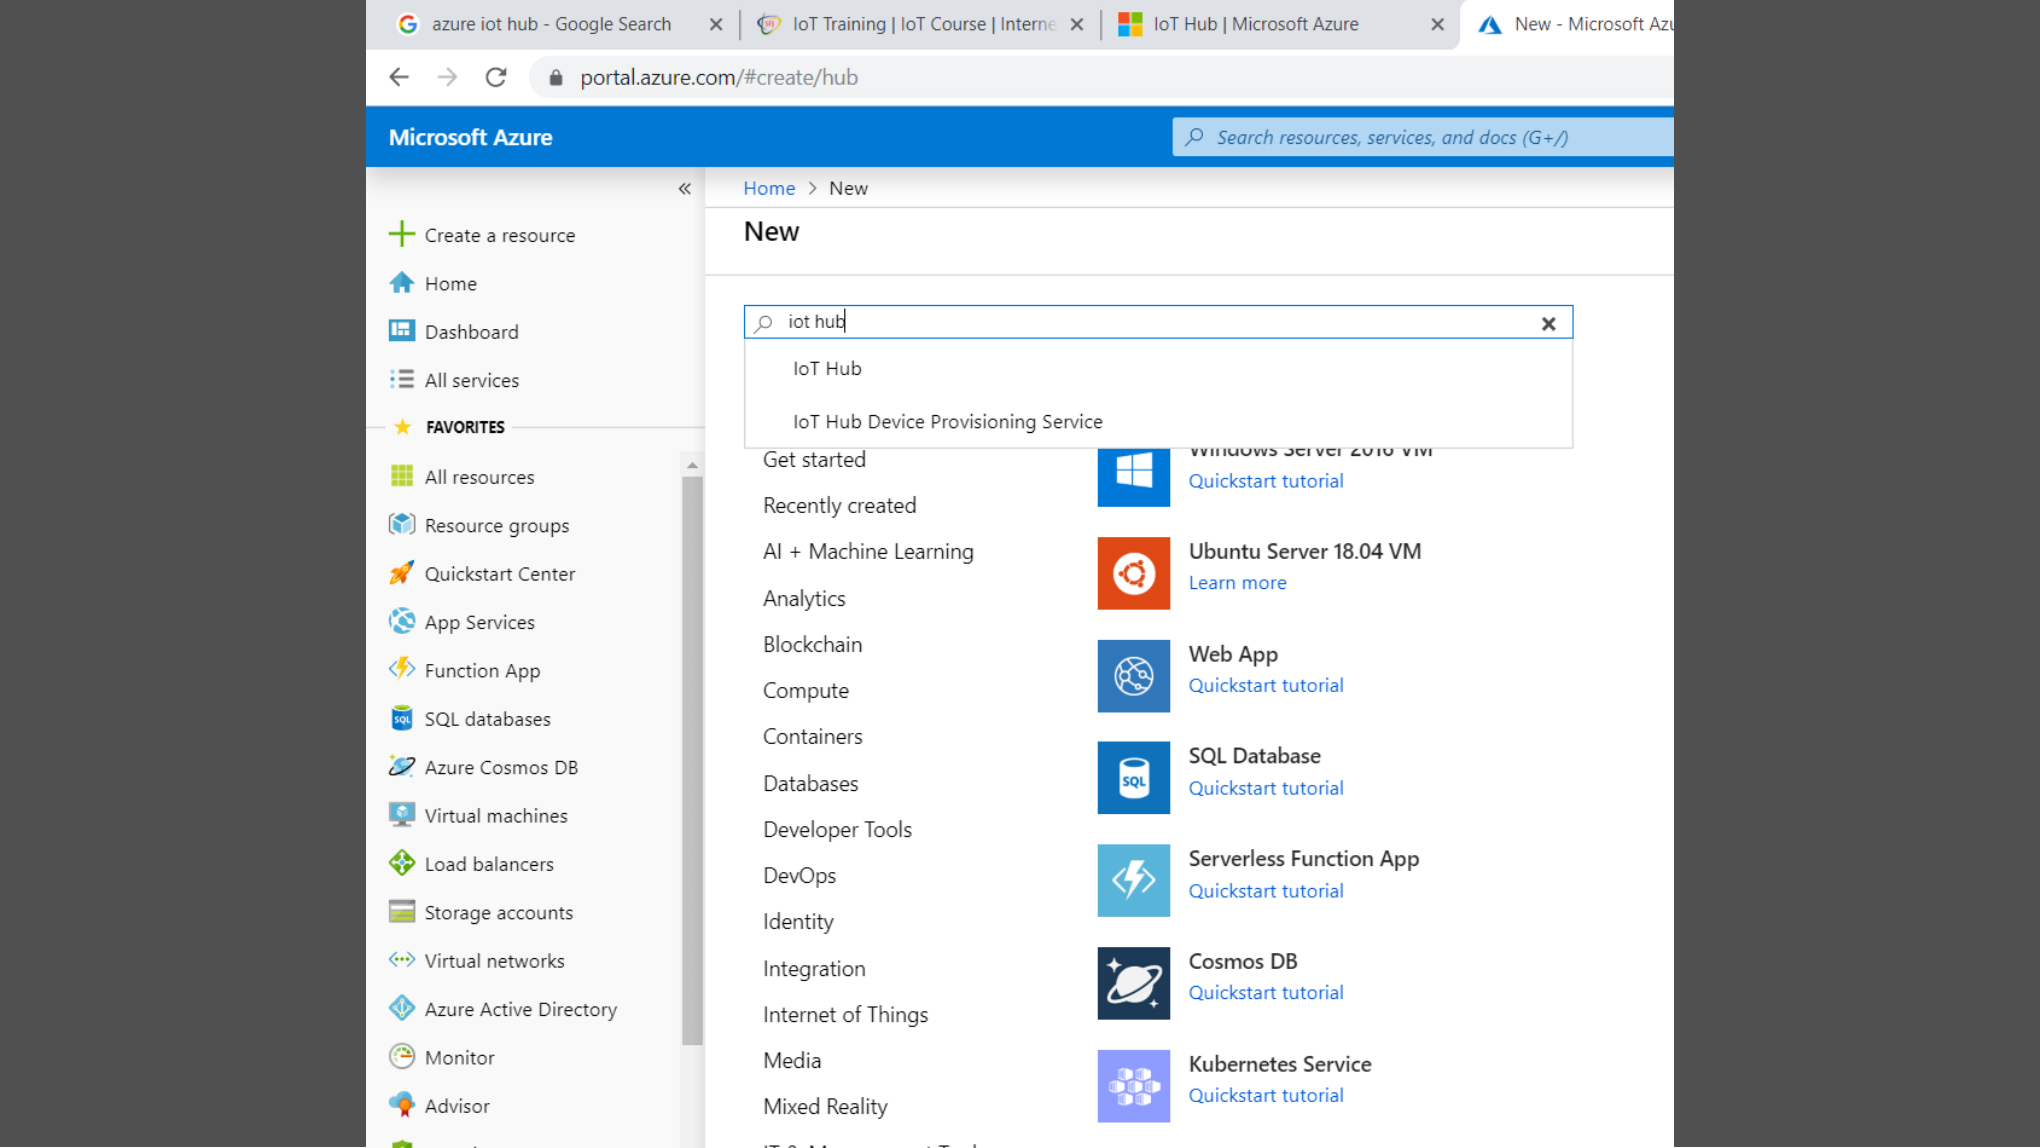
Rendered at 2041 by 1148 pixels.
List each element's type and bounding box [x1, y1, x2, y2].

picture [365, 0, 1675, 1148]
